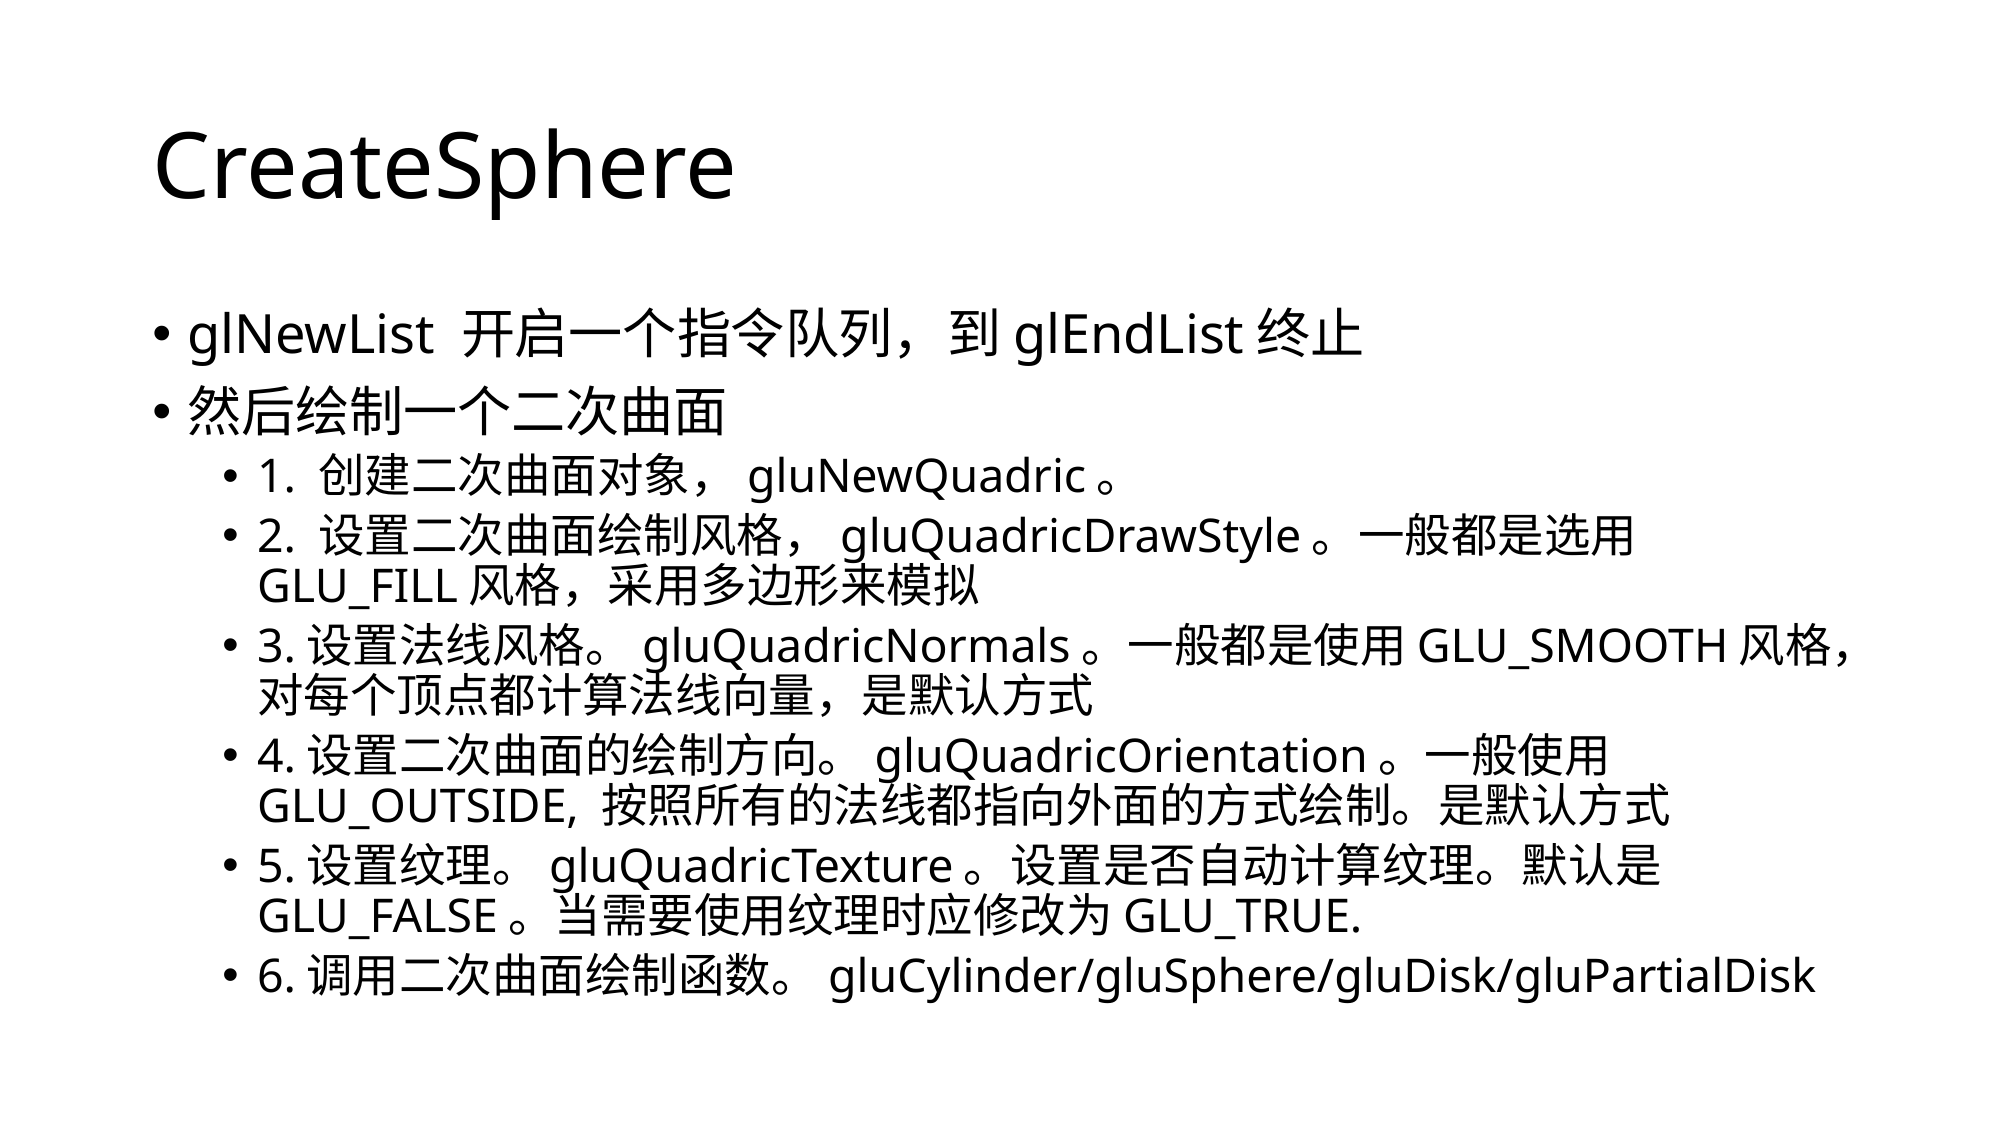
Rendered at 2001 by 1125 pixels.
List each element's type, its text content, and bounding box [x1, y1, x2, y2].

title CreateSphere [137, 59, 1863, 278]
list glNewList 开启一个指令队列，到glEndList终止 然后绘制一个二次曲面 1. 创建二次曲面对象，gluNewQuadric。 2. 设置二次曲面绘制风格，gluQuadricDrawStyle。一般都是选用GLU_FILL风格，采用多边形来模拟 3.设置法线风格。gluQuadricNormals。一般都是使用GLU_SMOOTH风格，对每个顶点都计算法线向量，是默认方式 4.设置二次曲面的绘制方向。gluQuadricOrientation。一般使用GLU_OUTSIDE, 按照所有的法线都指向外面的方式绘制。是默认方式 5.设置纹理。gluQuadricTexture。设置是否自动计算纹理。默认是GLU_FALSE。当需要使用纹理时应修改为GLU_TRUE. 6.调用二次曲面绘制函数。gluCylinder/gluSphere/gluDisk/gluPartialDisk [137, 299, 1863, 1014]
